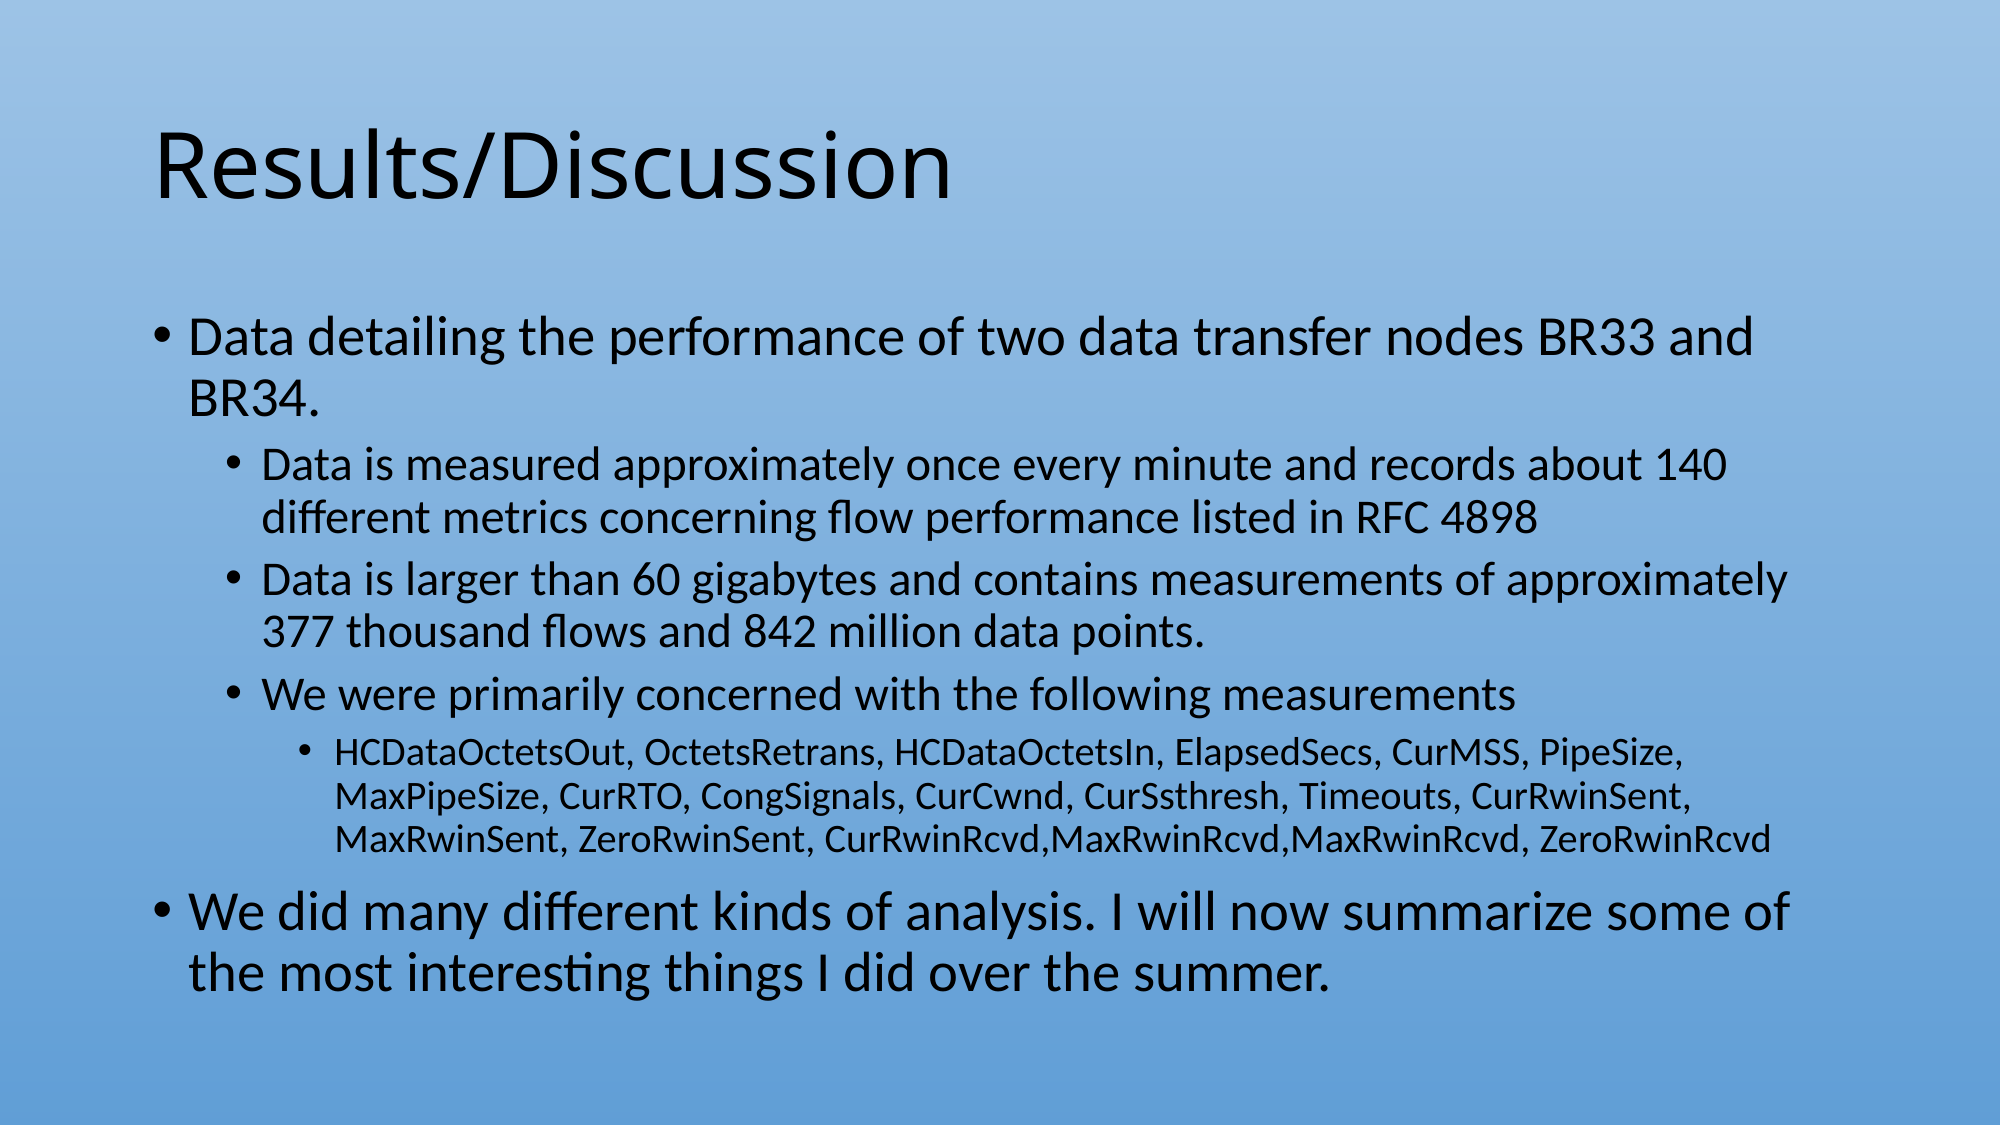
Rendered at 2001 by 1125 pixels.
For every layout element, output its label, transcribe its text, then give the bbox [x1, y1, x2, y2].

list Data detailing the performance of two data transfer nodes BR33 and BR34. Data is measured approximately once every minute and records about 140 different metrics concerning flow performance listed in RFC 4898 Data is larger than 60 gigabytes and contains measurements of approximately 377 thousand flows and 842 million data points. We were primarily concerned with the following measurements HCDataOctetsOut, OctetsRetrans, HCDataOctetsIn, ElapsedSecs, CurMSS, PipeSize, MaxPipeSize, CurRTO, CongSignals, CurCwnd, CurSsthresh, Timeouts, CurRwinSent, MaxRwinSent, ZeroRwinSent, CurRwinRcvd,MaxRwinRcvd,MaxRwinRcvd, ZeroRwinRcvd We did many different kinds of analysis. I will now summarize some of the most interesting things I did over the summer. [137, 299, 1863, 1014]
title Results/Discussion [137, 59, 1863, 278]
